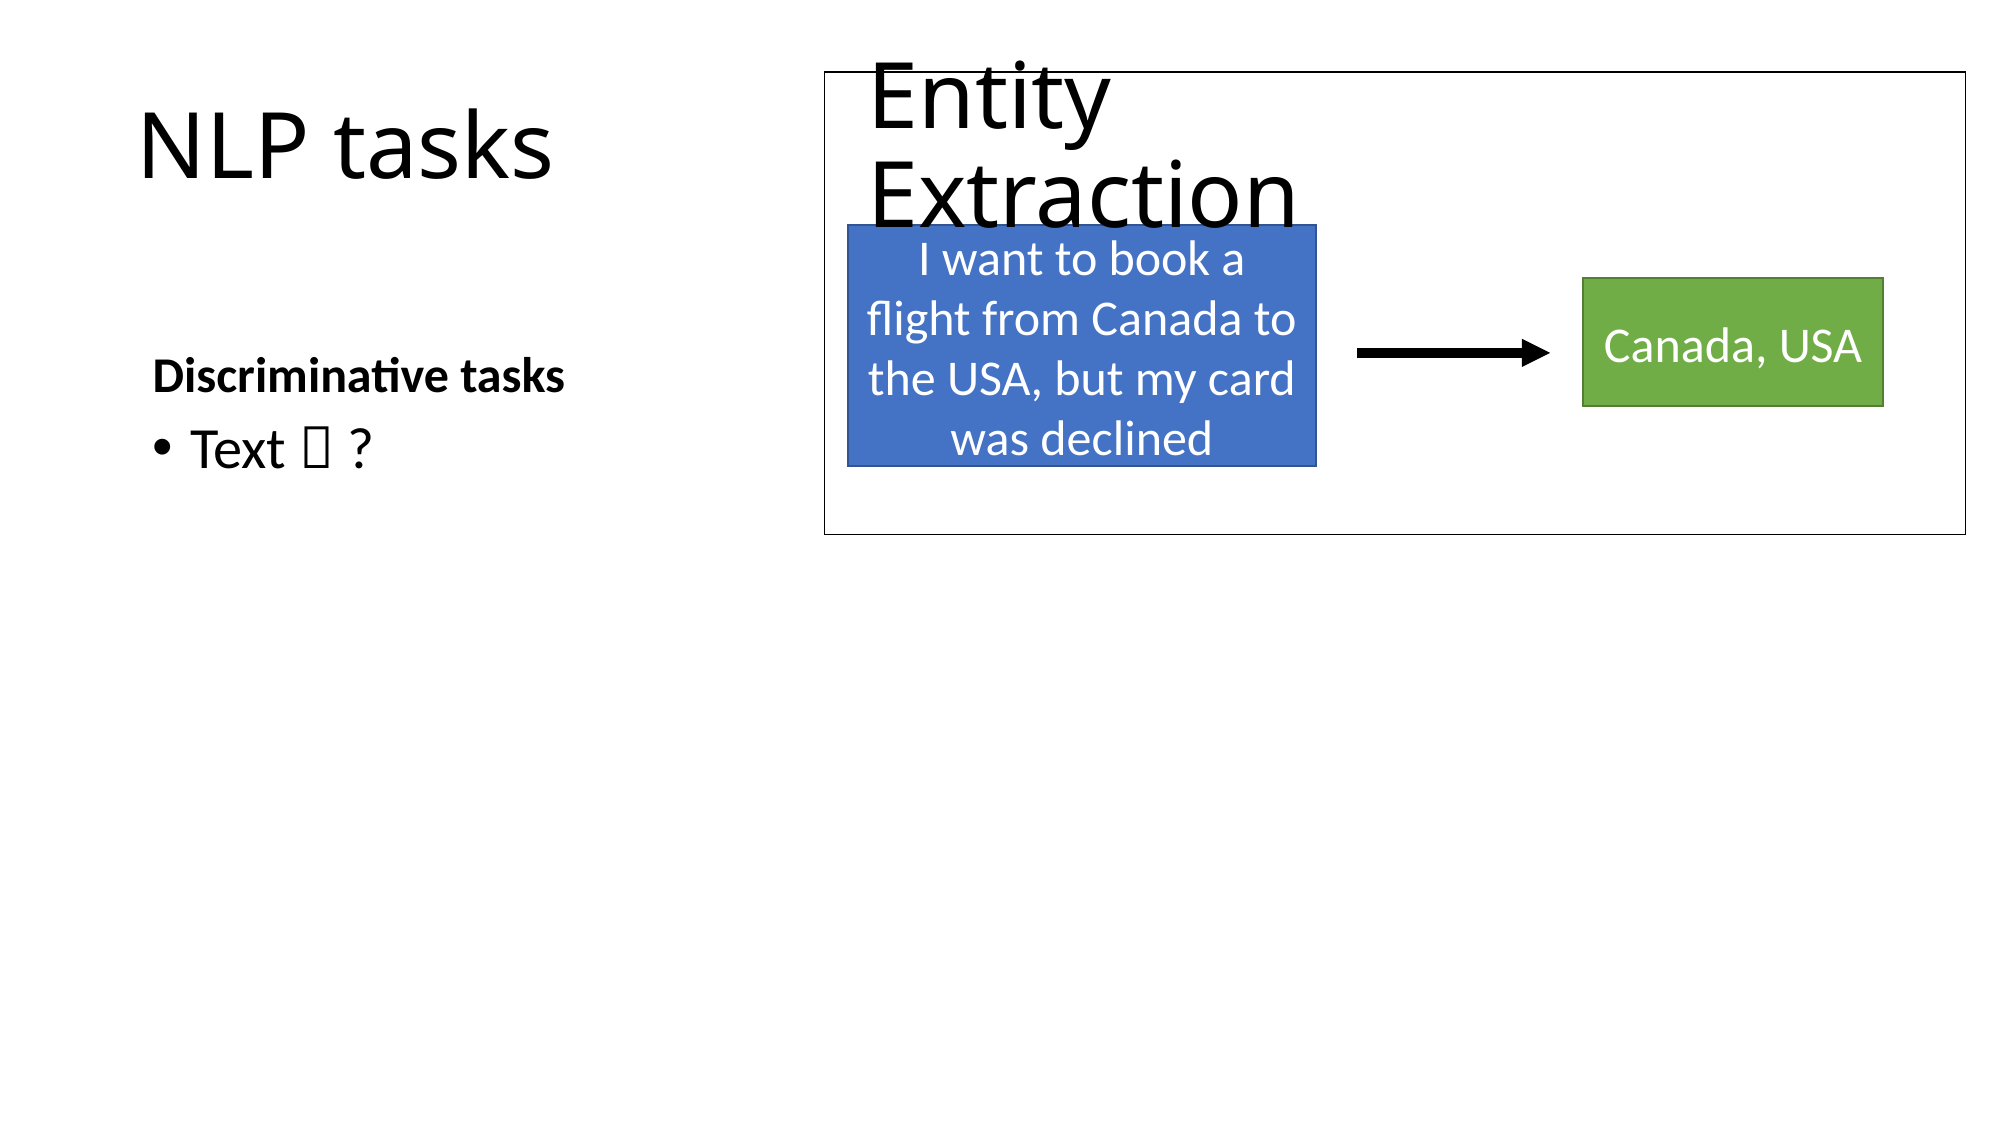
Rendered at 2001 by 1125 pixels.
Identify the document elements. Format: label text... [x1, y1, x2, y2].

title NLP tasks [121, 39, 664, 258]
list Text  ? [137, 410, 691, 1016]
text_box Canada, USA [1582, 277, 1884, 407]
list Discriminative tasks [137, 275, 824, 411]
text_box [824, 71, 1967, 535]
text_box Entity Extraction [852, 39, 1584, 258]
text_box I want to book a flight from Canada to the USA, but my card was declined [847, 224, 1317, 467]
